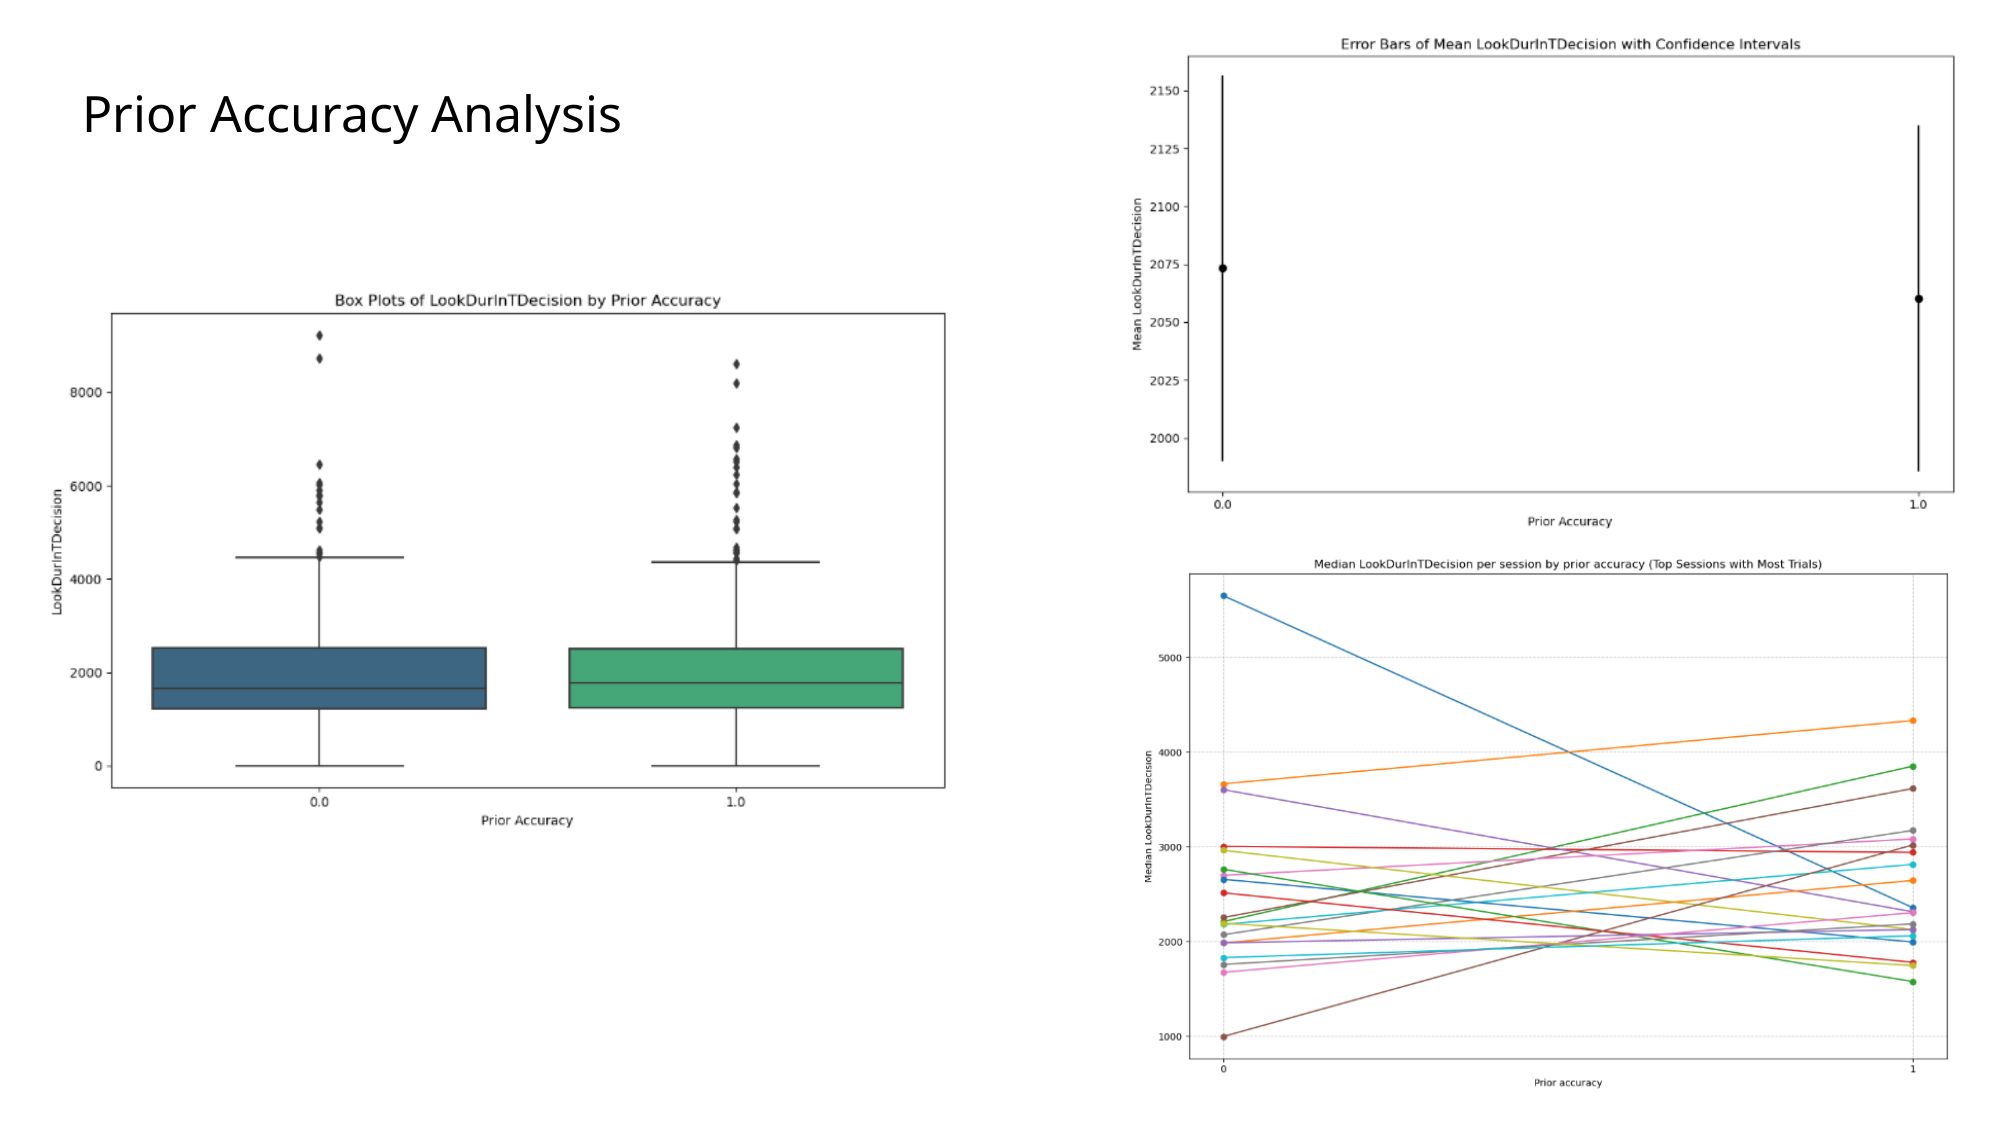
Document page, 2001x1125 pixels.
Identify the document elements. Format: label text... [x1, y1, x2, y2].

picture [45, 291, 972, 834]
picture [1145, 556, 1956, 1094]
picture [1113, 31, 1981, 533]
title Prior Accuracy Analysis [82, 82, 1107, 144]
